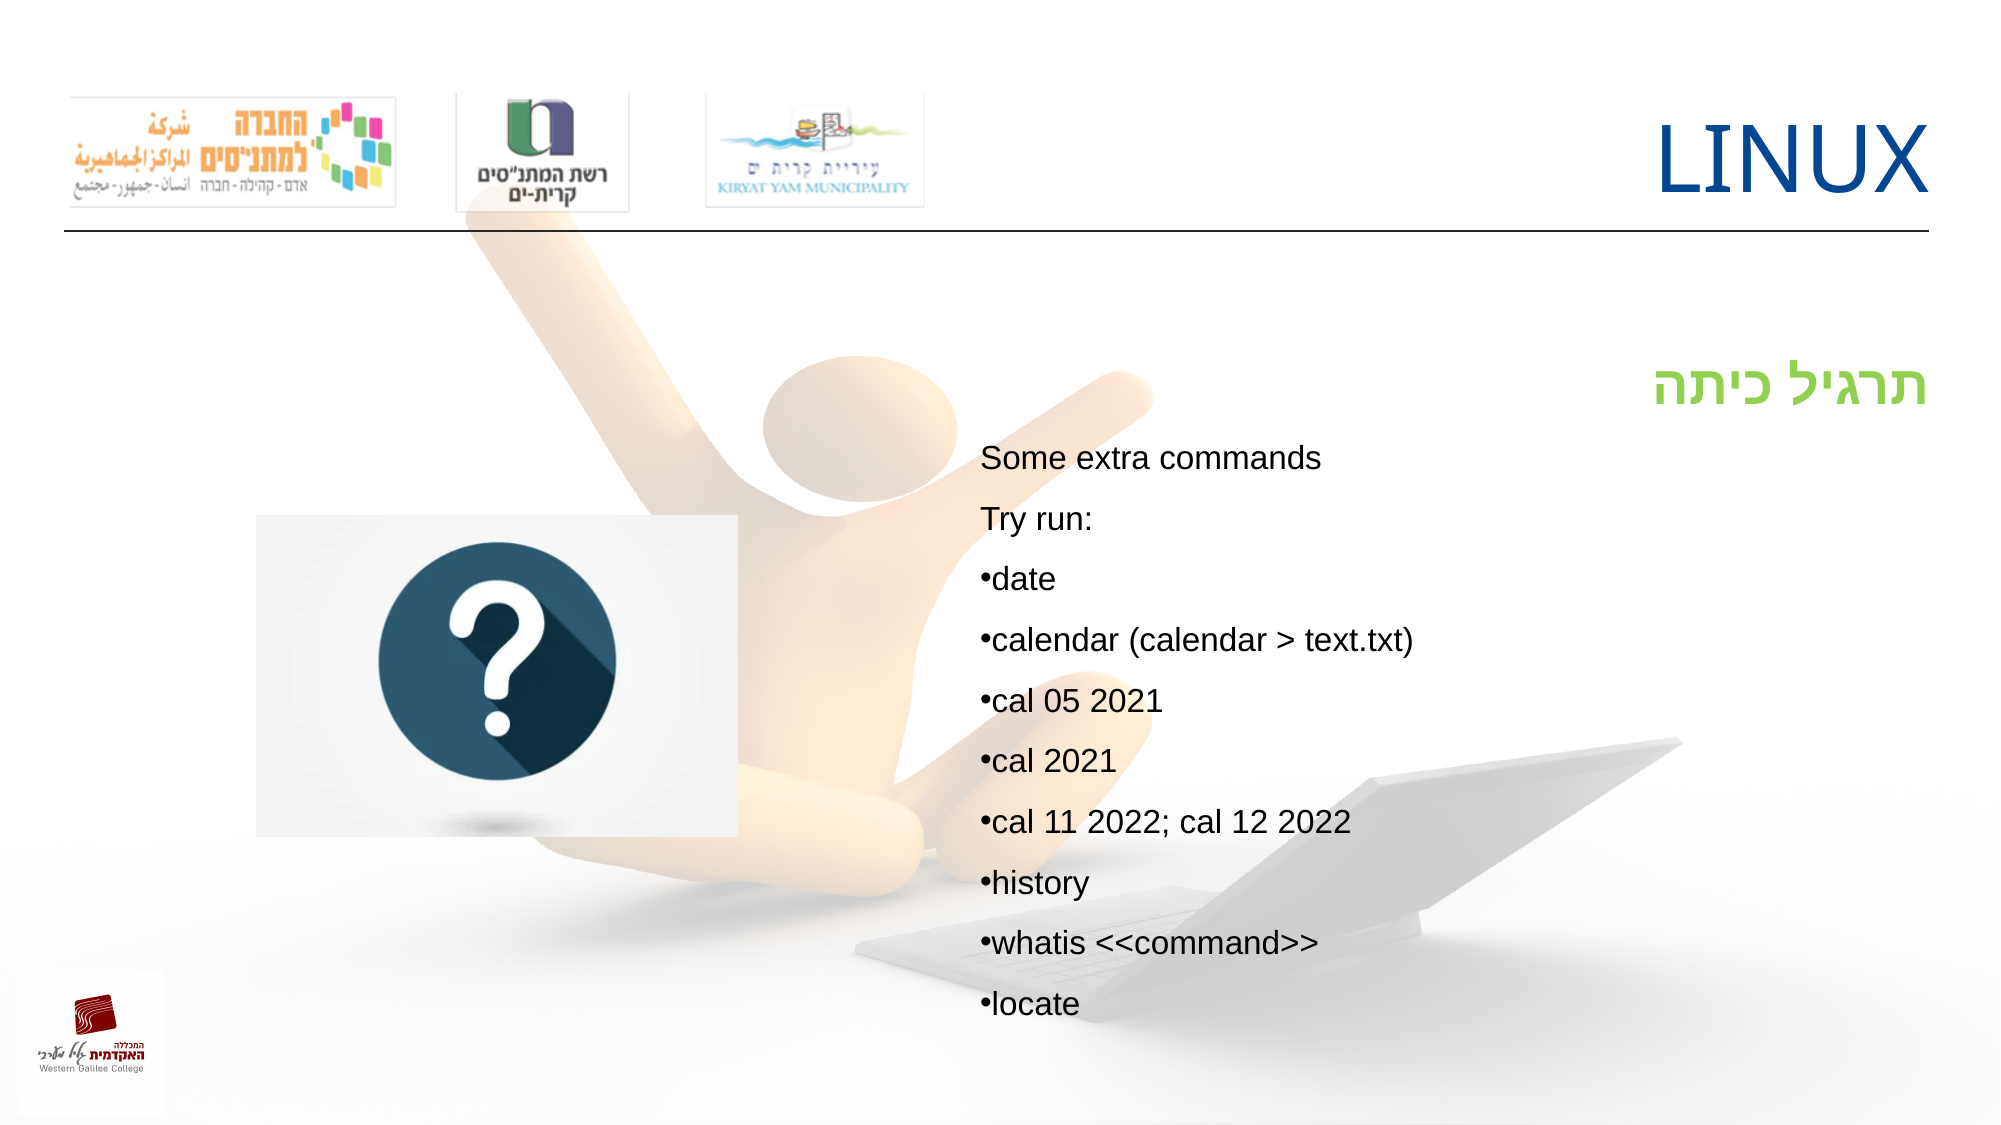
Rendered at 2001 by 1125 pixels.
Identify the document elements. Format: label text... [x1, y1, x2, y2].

title Linux [64, 55, 1930, 221]
list תרגיל כיתה Some extra commands Try run: date calendar (calendar > text.txt) cal 05 2021 cal 2021 cal 11 2022; cal 12 2022 history whatis <<command>> locate [979, 309, 1930, 1043]
picture [70, 93, 925, 213]
picture [18, 970, 164, 1116]
picture [256, 515, 738, 837]
